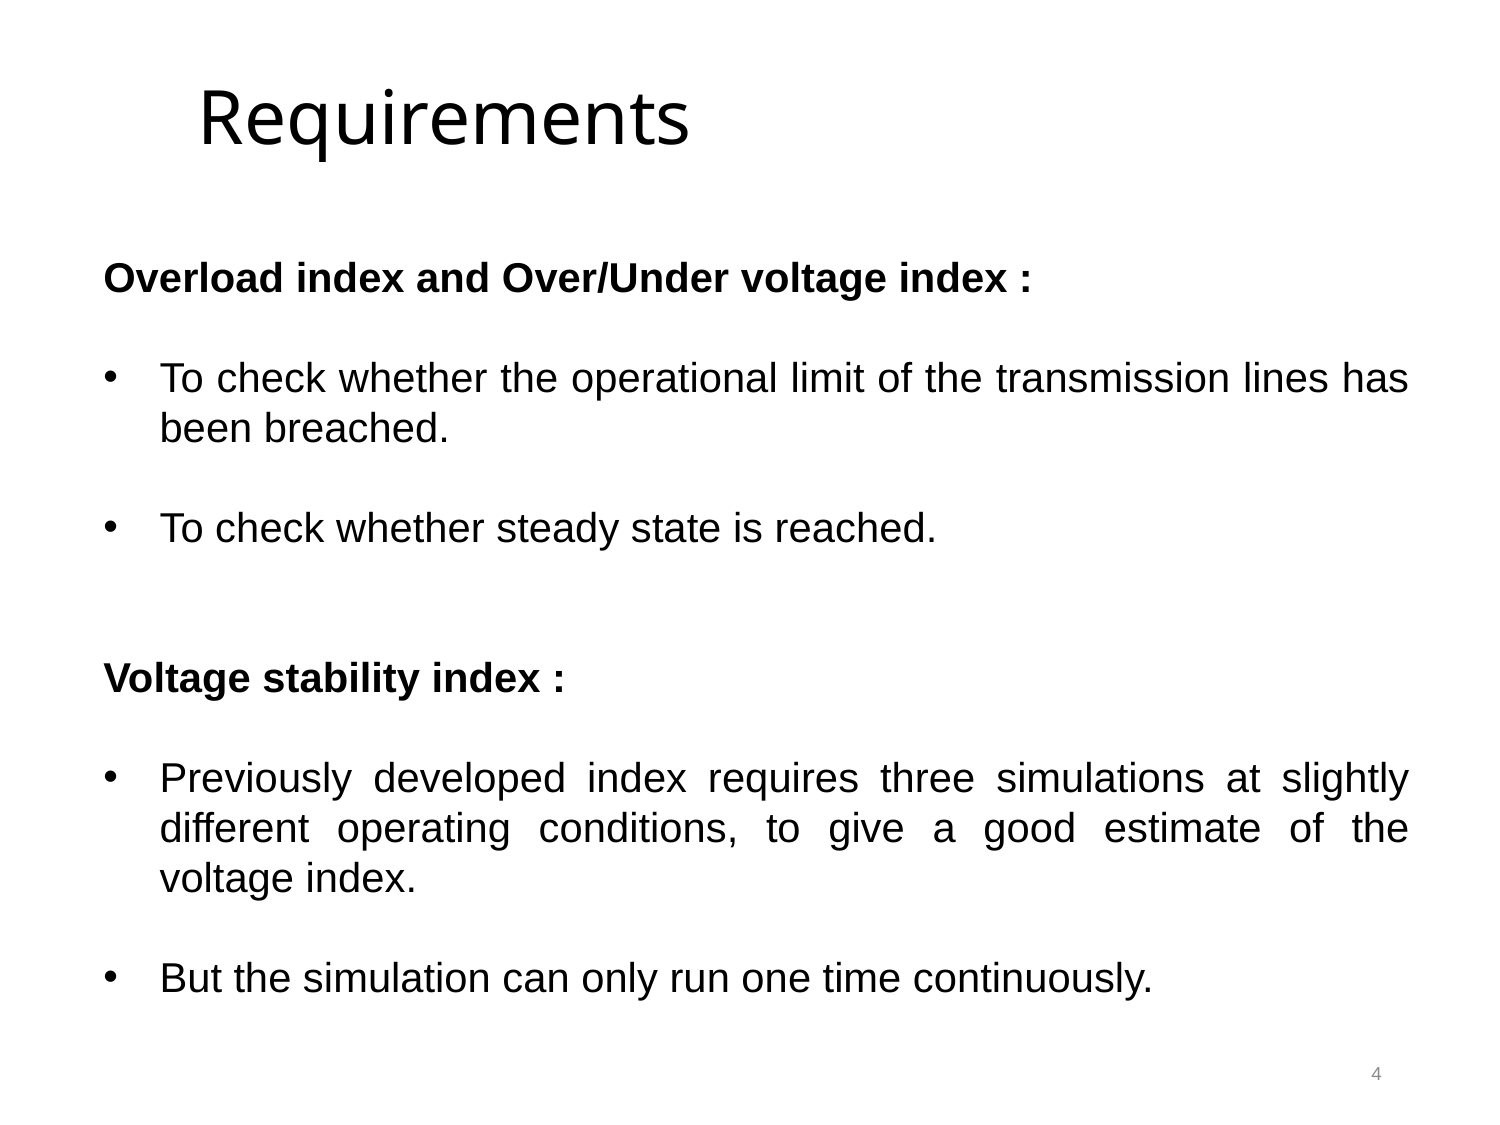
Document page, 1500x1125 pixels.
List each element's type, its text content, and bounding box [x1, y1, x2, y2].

slide_number 4 [1059, 1042, 1397, 1103]
title Requirements [183, 45, 1500, 197]
text_box Overload index and Over/Under voltage index : To check whether the operational limit of the transmission lines has been breached. To check whether steady state is reached. Voltage stability index : Previously developed index requires three simulations at slightly different operating conditions, to give a good estimate of the voltage index. But the simulation can only run one time continuously. [88, 243, 1425, 1009]
